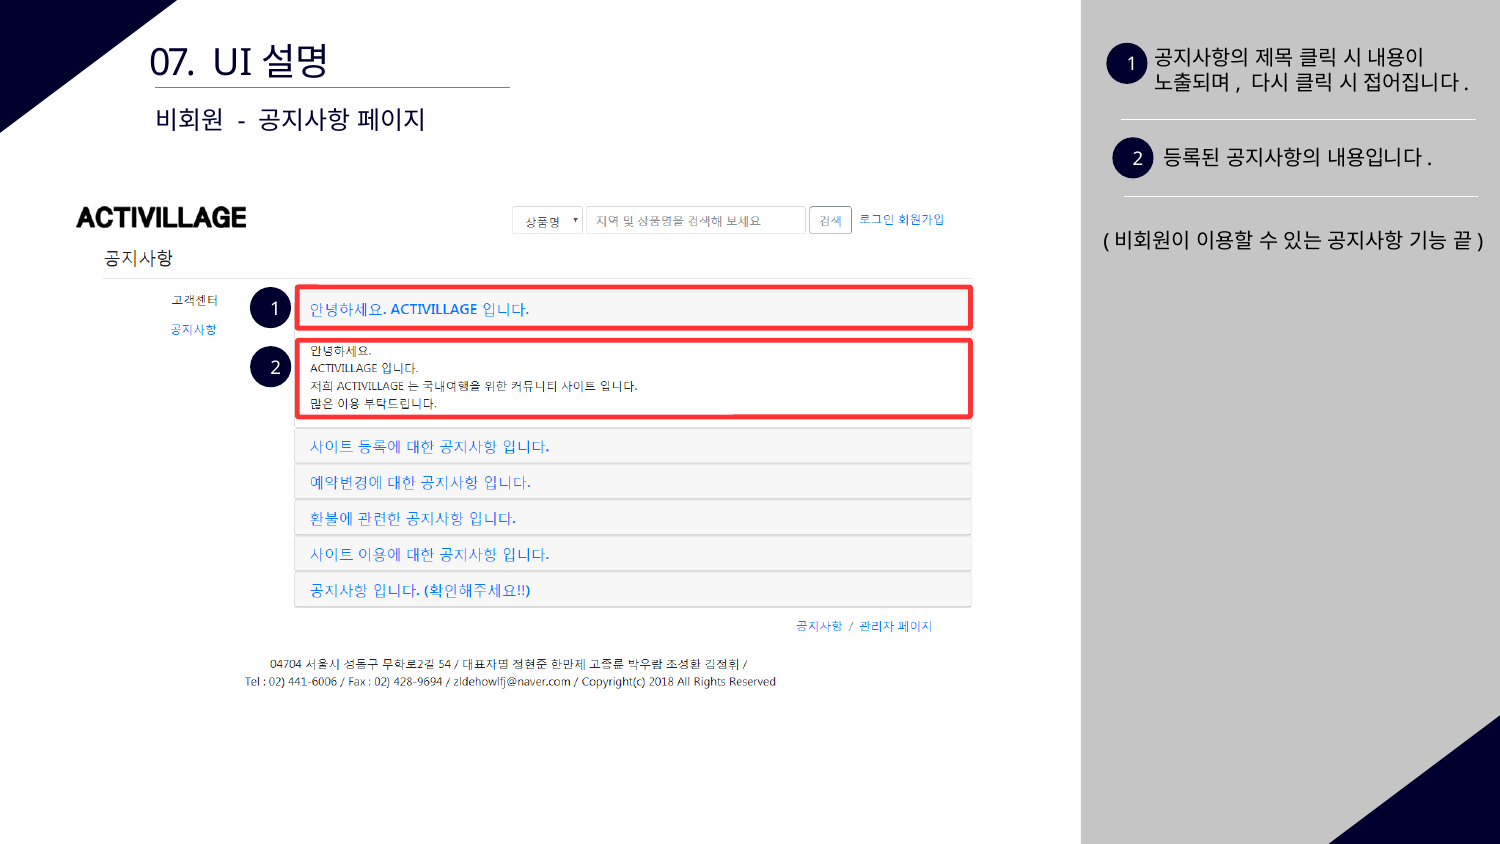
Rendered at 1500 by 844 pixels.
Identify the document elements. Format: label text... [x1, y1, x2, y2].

text_box 비회원 - 공지사항 페이지 [141, 97, 441, 142]
text_box 공지사항의 제목 클릭 시 내용이 노출되며, 다시 클릭 시 접어집니다. [1139, 36, 1484, 102]
text_box 07. [134, 30, 211, 90]
text_box 2 [1110, 135, 1148, 181]
text_box 1 [1104, 40, 1150, 86]
text_box (비회원이 이용할 수 있는 공지사항 기능 끝) [1088, 219, 1500, 260]
text_box 등록된 공지사항의 내용입니다. [1148, 137, 1448, 177]
picture [44, 192, 1038, 702]
text_box UI설명 [211, 30, 346, 87]
